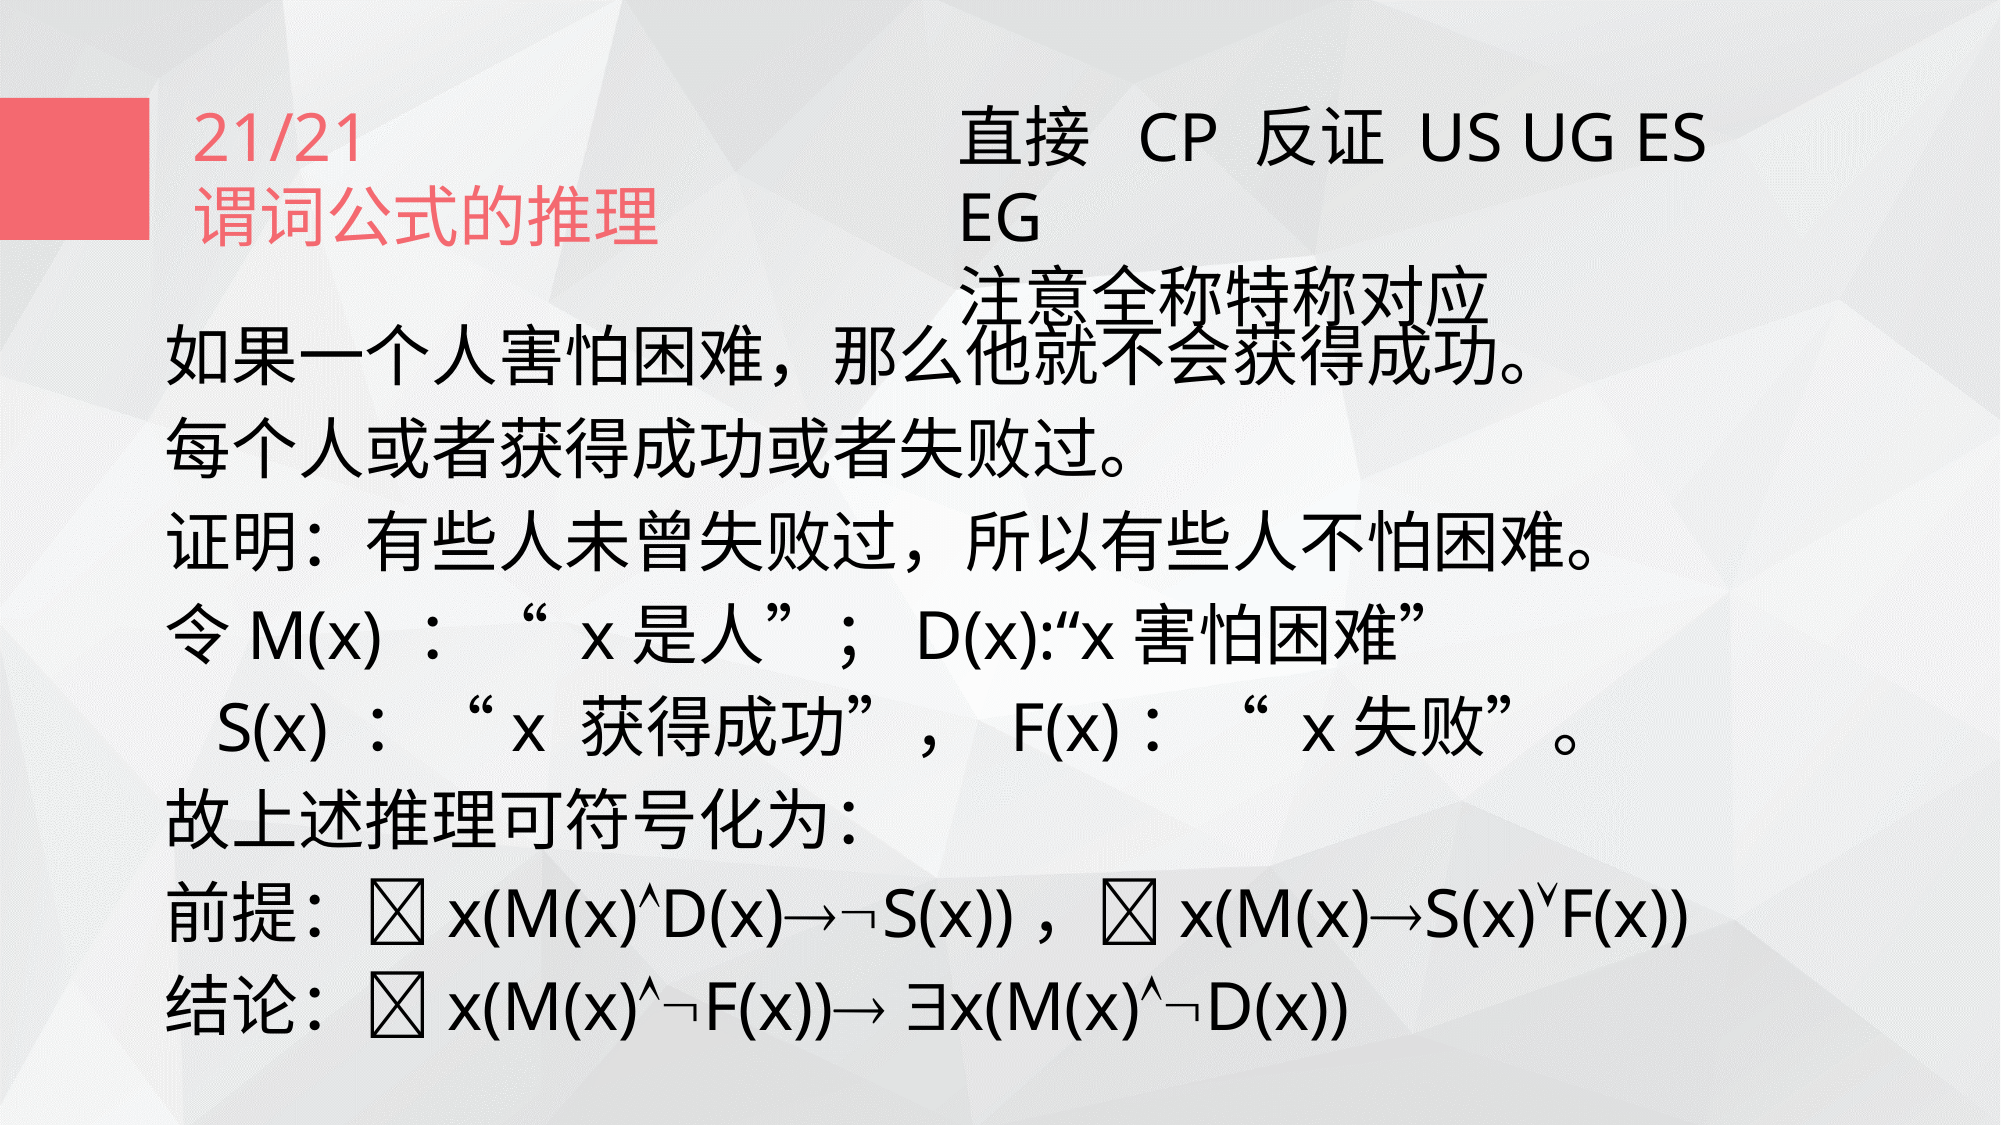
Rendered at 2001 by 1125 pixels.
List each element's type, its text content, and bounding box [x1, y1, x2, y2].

list 如果一个人害怕困难，那么他就不会获得成功。 每个人或者获得成功或者失败过。 证明：有些人未曾失败过，所以有些人不怕困难。 令M(x) ：“ x是人”；D(x):“x害怕困难” S(x) ：“x 获得成功”， F(x)：“ x失败”。 故上述推理可符号化为： 前提：x(M(x)D(x)S(x))，x(M(x)S(x)F(x)) 结论：x(M(x)F(x)) x(M(x)D(x)) [149, 315, 1840, 1053]
picture [0, 0, 2001, 1125]
text_box 直接 CP 反证 US UG ES EG 注意全称特称对应 [942, 87, 1823, 315]
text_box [0, 87, 1058, 265]
